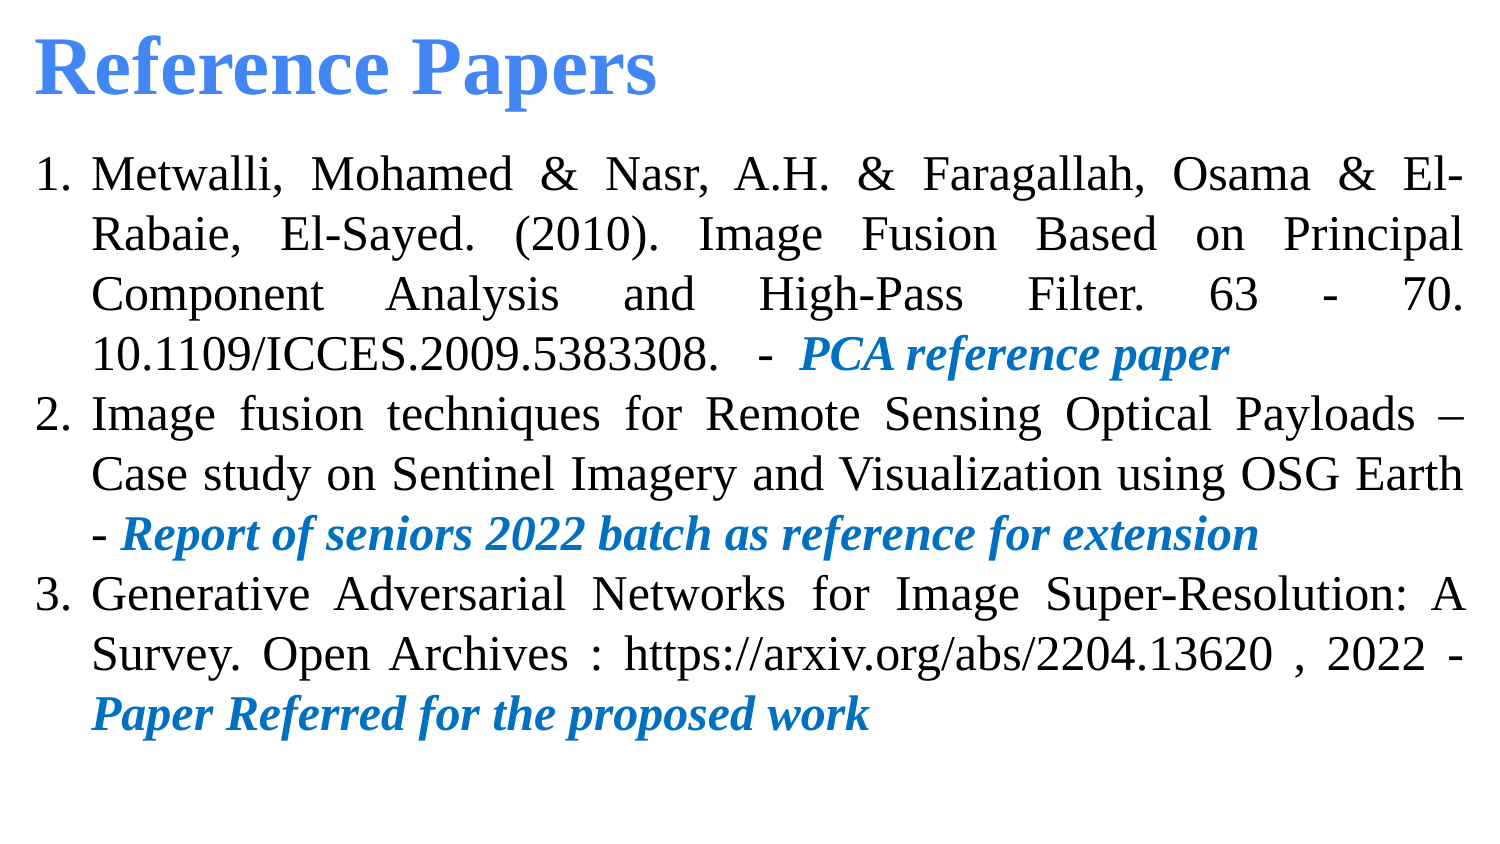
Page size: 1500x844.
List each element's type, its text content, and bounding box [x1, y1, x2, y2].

list Metwalli, Mohamed & Nasr, A.H. & Faragallah, Osama & El-Rabaie, El-Sayed. (2010). Image Fusion Based on Principal Component Analysis and High-Pass Filter. 63 - 70. 10.1109/ICCES.2009.5383308. - PCA reference paper Image fusion techniques for Remote Sensing Optical Payloads – Case study on Sentinel Imagery and Visualization using OSG Earth - Report of seniors 2022 batch as reference for extension Generative Adversarial Networks for Image Super-Resolution: A Survey. Open Archives : https://arxiv.org/abs/2204.13620 , 2022 - Paper Referred for the proposed work [34, 140, 1466, 747]
title Reference Papers [34, 11, 1466, 113]
